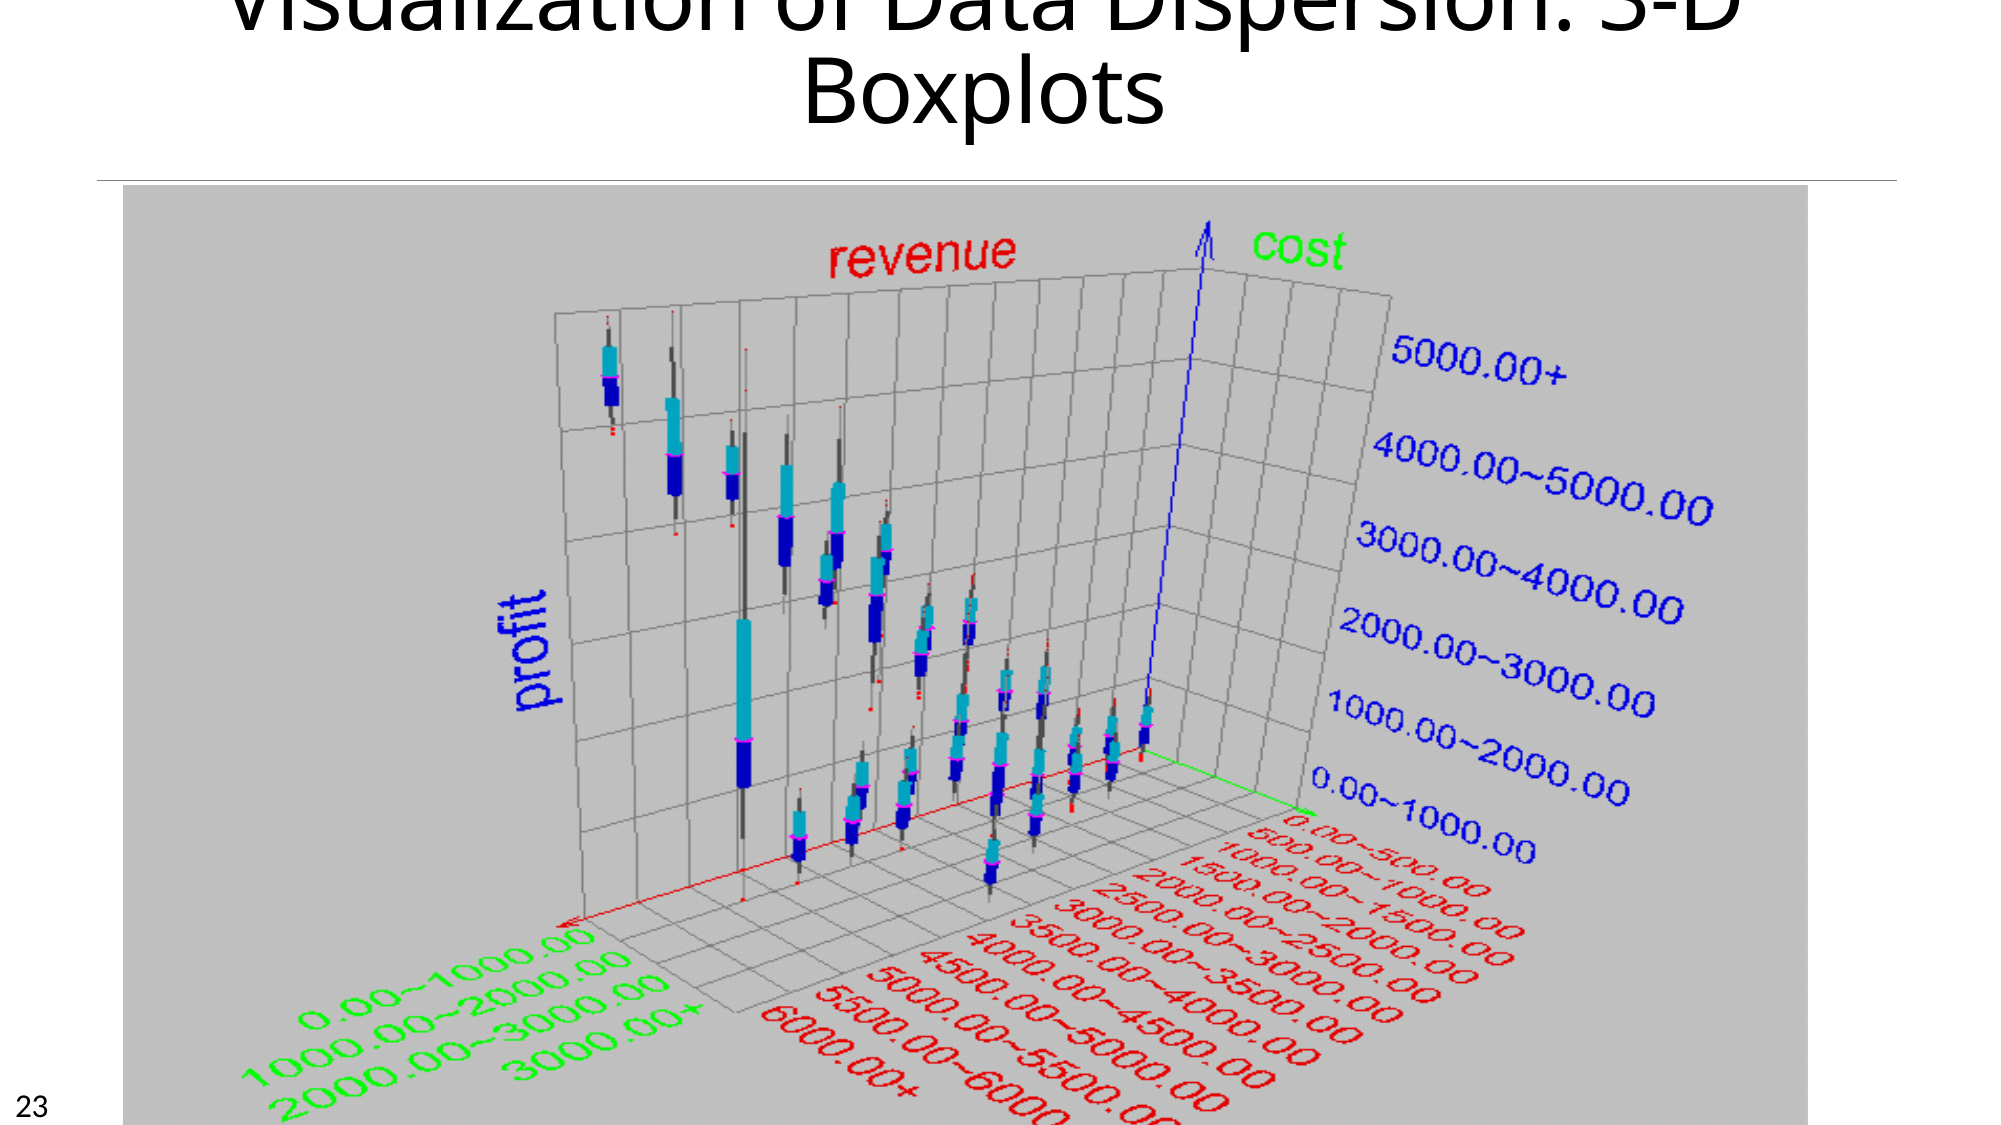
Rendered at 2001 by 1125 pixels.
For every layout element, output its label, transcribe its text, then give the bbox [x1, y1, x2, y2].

title Visualization of Data Dispersion: 3-D Boxplots [23, 28, 1944, 150]
picture [122, 185, 1809, 1125]
